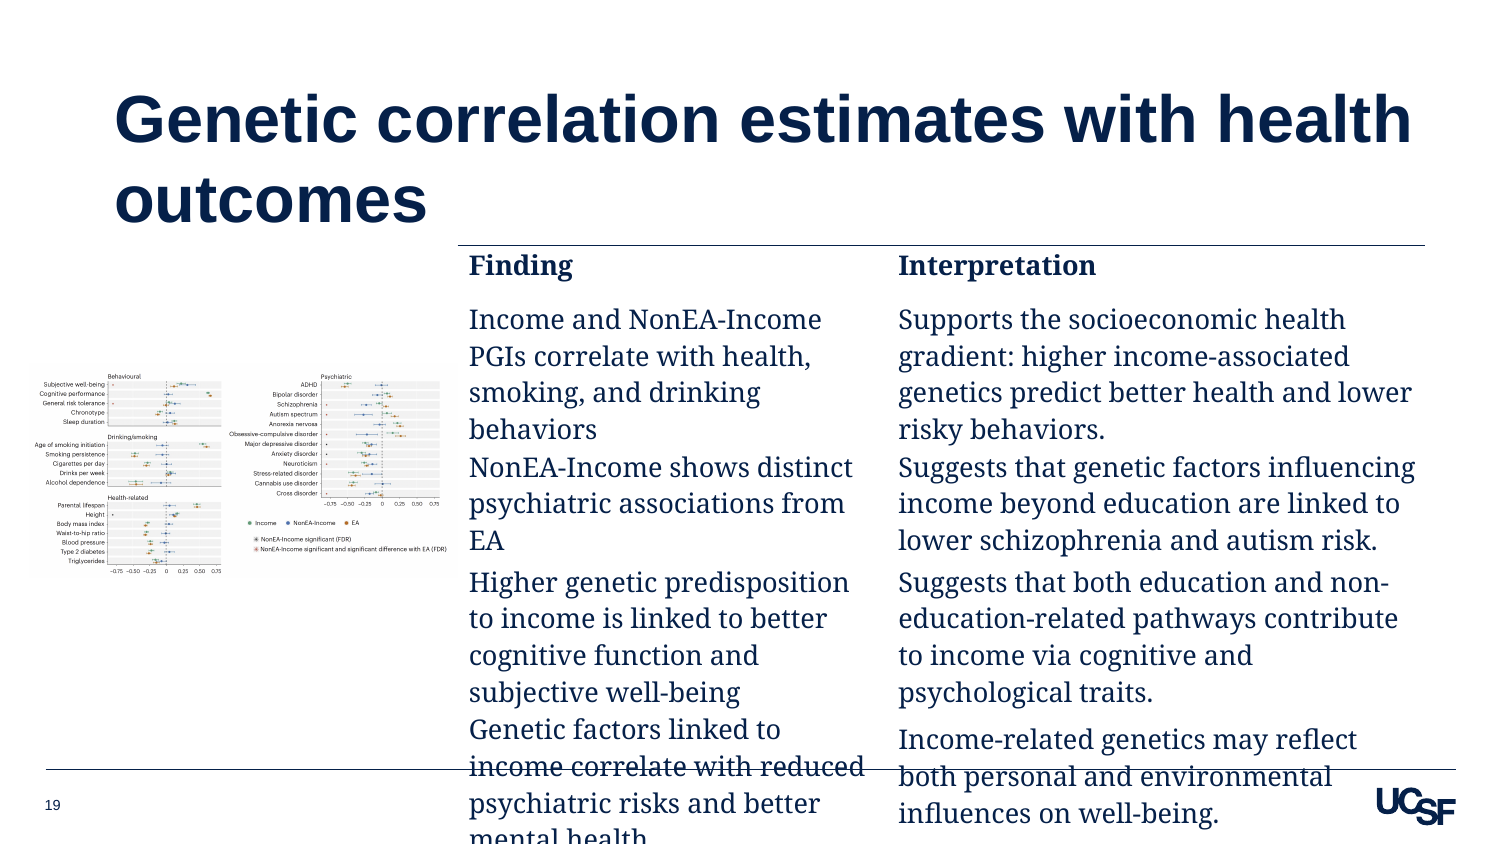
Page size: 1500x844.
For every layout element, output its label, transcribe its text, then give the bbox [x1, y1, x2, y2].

text_box Genetic correlation estimates with health outcomes [99, 68, 1472, 244]
table_cell Suggests that both education and non-education-related pathways contribute to income via cognitive and psychological traits. [887, 562, 1425, 709]
picture [29, 363, 458, 578]
table_cell Genetic factors linked to income correlate with reduced psychiatric risks and better mental health [458, 709, 887, 844]
table_cell Income-related genetics may reflect both personal and environmental influences on well-being. [887, 709, 1425, 844]
table_header Finding [458, 246, 887, 299]
table_header Interpretation [887, 246, 1425, 299]
slide_number 19 [44, 793, 85, 814]
table_cell NonEA-Income shows distinct psychiatric associations from EA [458, 447, 887, 562]
table_cell Supports the socioeconomic health gradient: higher income-associated genetics predict better health and lower risky behaviors. [887, 299, 1425, 447]
table_cell Higher genetic predisposition to income is linked to better cognitive function and subjective well-being [458, 562, 887, 709]
table_cell Suggests that genetic factors influencing income beyond education are linked to lower schizophrenia and autism risk. [887, 447, 1425, 562]
table_cell Income and NonEA-Income PGIs correlate with health, smoking, and drinking behaviors [458, 299, 887, 447]
